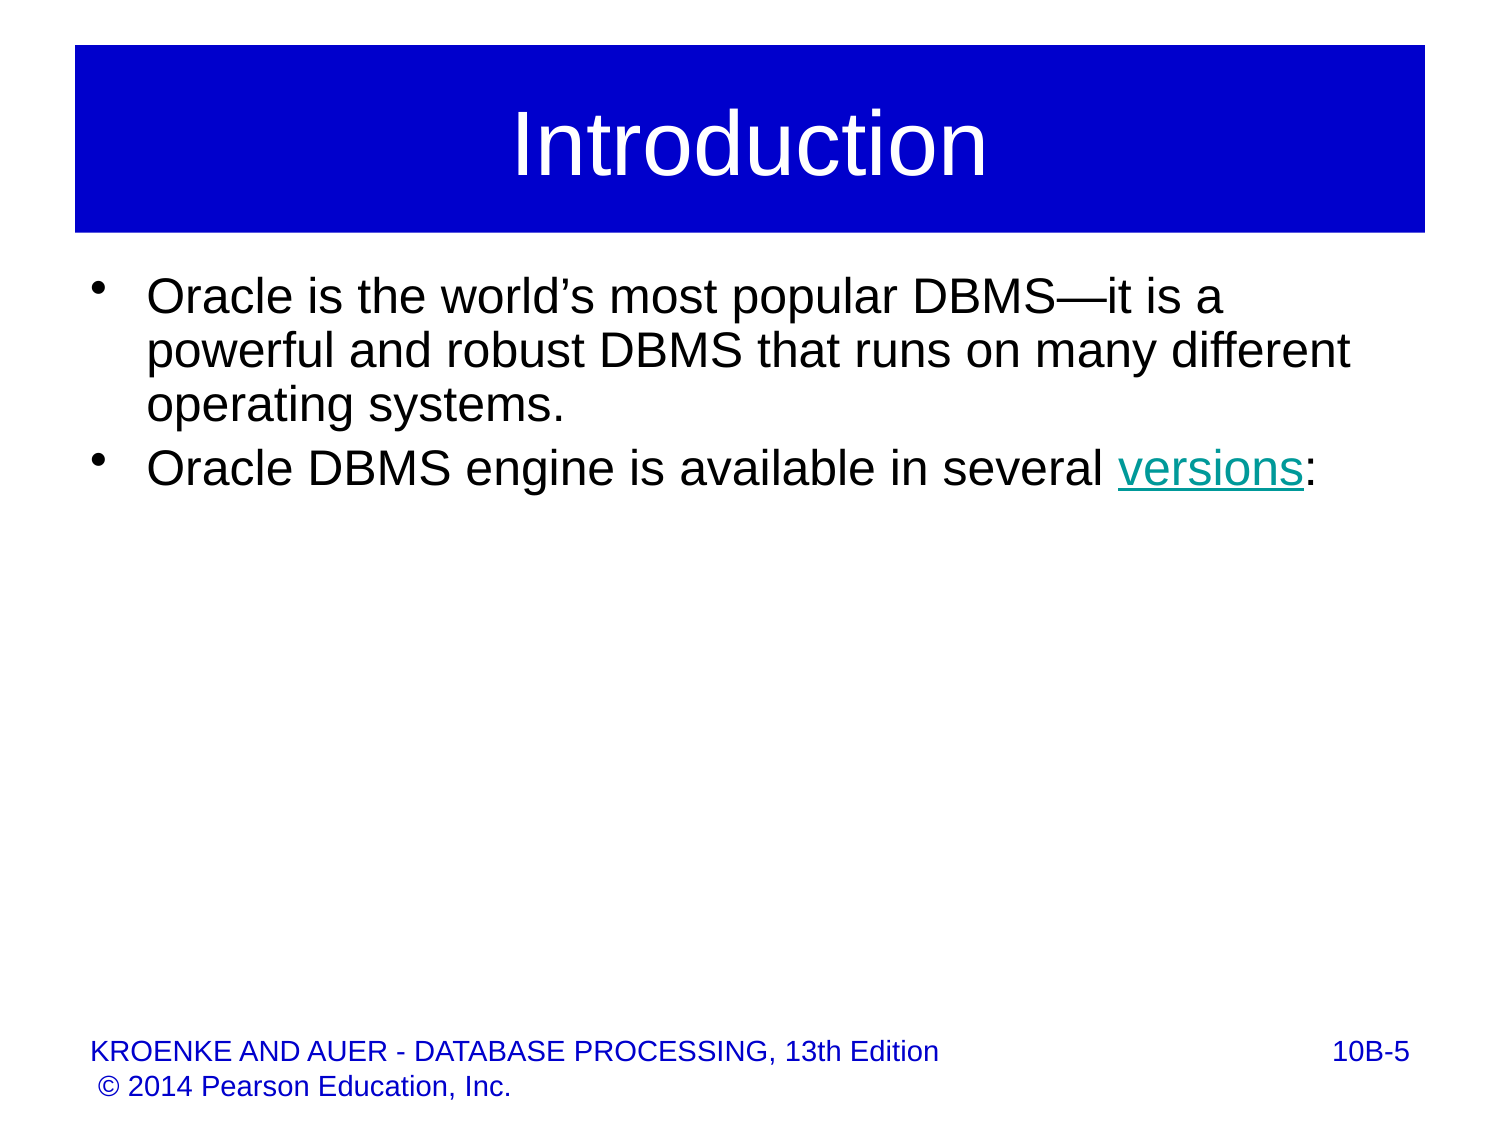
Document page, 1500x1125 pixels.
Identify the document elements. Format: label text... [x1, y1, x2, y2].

title Introduction [75, 45, 1425, 233]
list Oracle is the world’s most popular DBMS—it is a powerful and robust DBMS that runs on many different operating systems. Oracle DBMS engine is available in several versions: [75, 262, 1425, 1005]
slide_number 10B-5 [1074, 1024, 1426, 1103]
footer KROENKE AND AUER - DATABASE PROCESSING, 13th Edition © 2014 Pearson Education, Inc. [74, 1024, 963, 1104]
